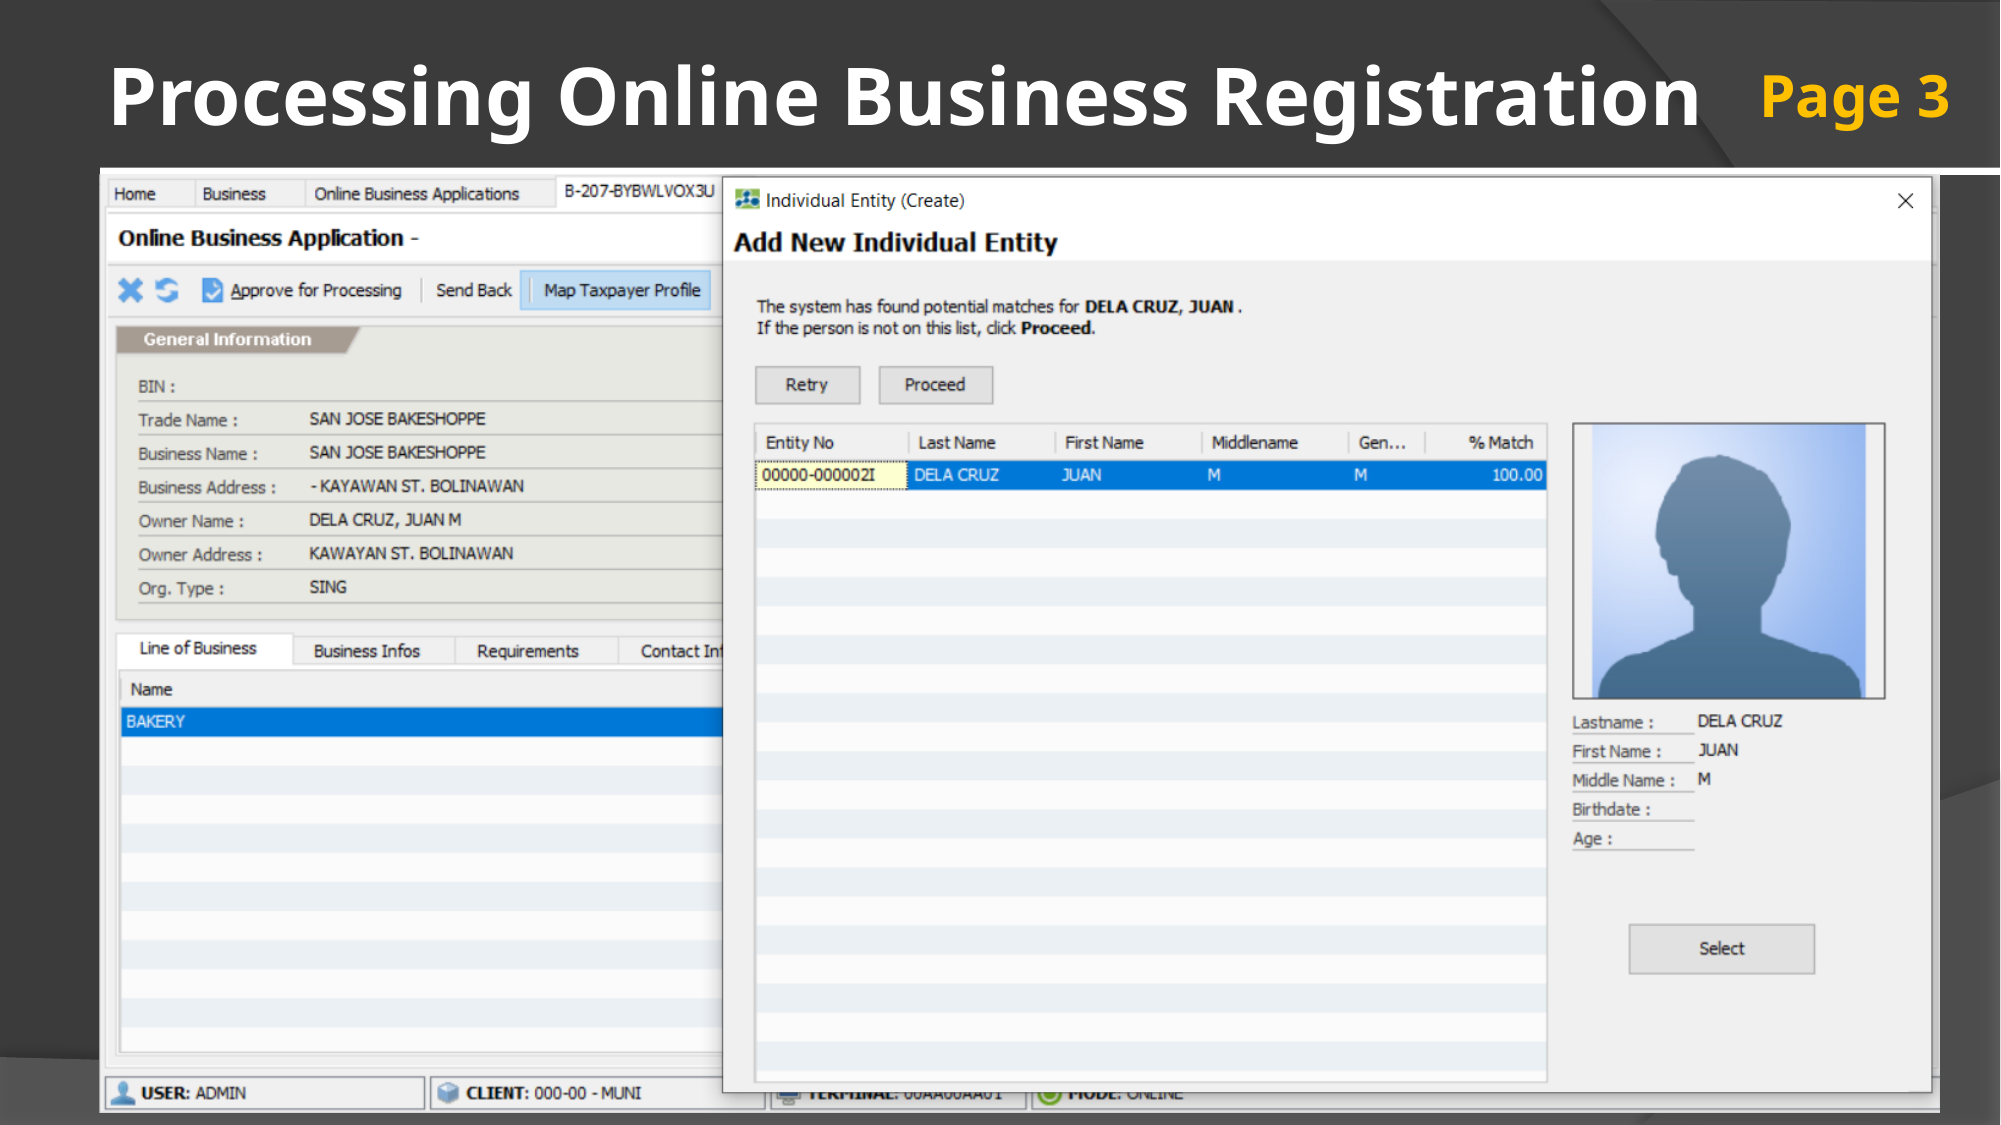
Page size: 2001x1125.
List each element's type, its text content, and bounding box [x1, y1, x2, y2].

text_box Page 3 [1674, 43, 1959, 144]
picture [99, 174, 1940, 1113]
text_box [1947, 166, 1952, 177]
title Processing Online Business Registration [99, 0, 1734, 163]
text_box [1950, 166, 2000, 177]
